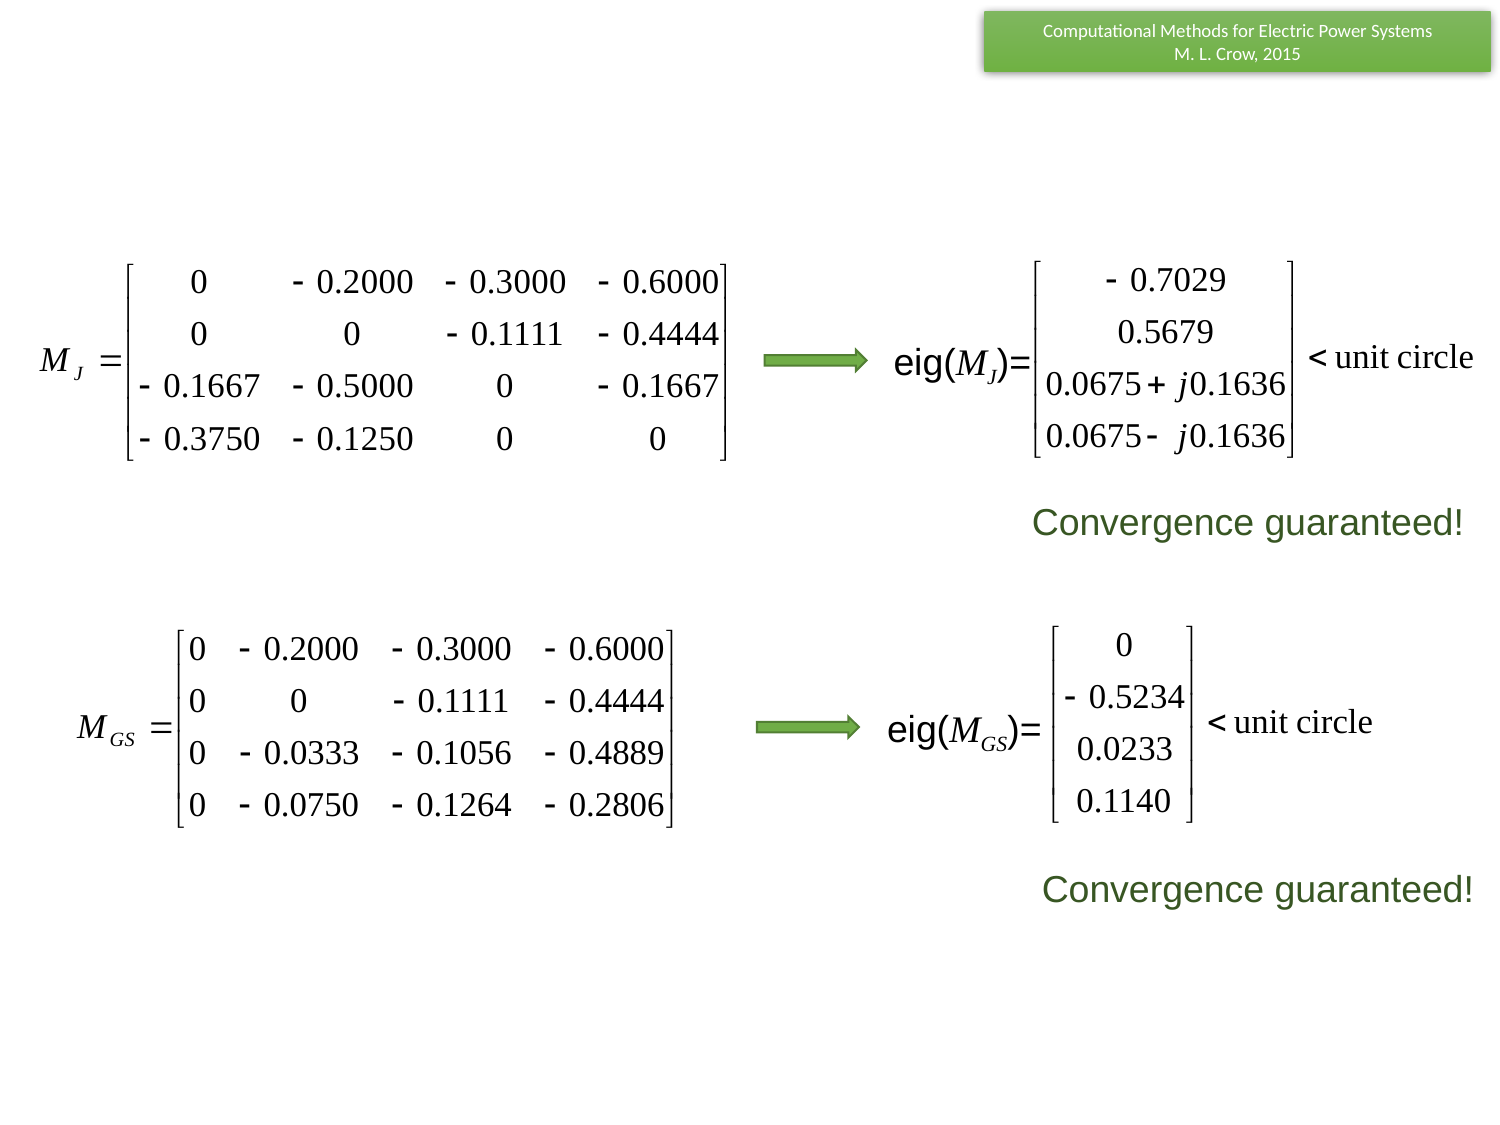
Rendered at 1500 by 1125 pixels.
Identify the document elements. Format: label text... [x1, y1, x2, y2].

text_box [763, 347, 868, 374]
text_box eig(MJ)= [878, 330, 1026, 397]
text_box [1044, 621, 1378, 830]
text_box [71, 625, 686, 834]
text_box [33, 258, 739, 467]
text_box Convergence guaranteed! [1017, 490, 1480, 551]
text_box [755, 714, 861, 741]
text_box Convergence guaranteed! [1027, 857, 1490, 917]
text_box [1026, 256, 1479, 465]
text_box eig(MGS)= [872, 697, 1044, 764]
